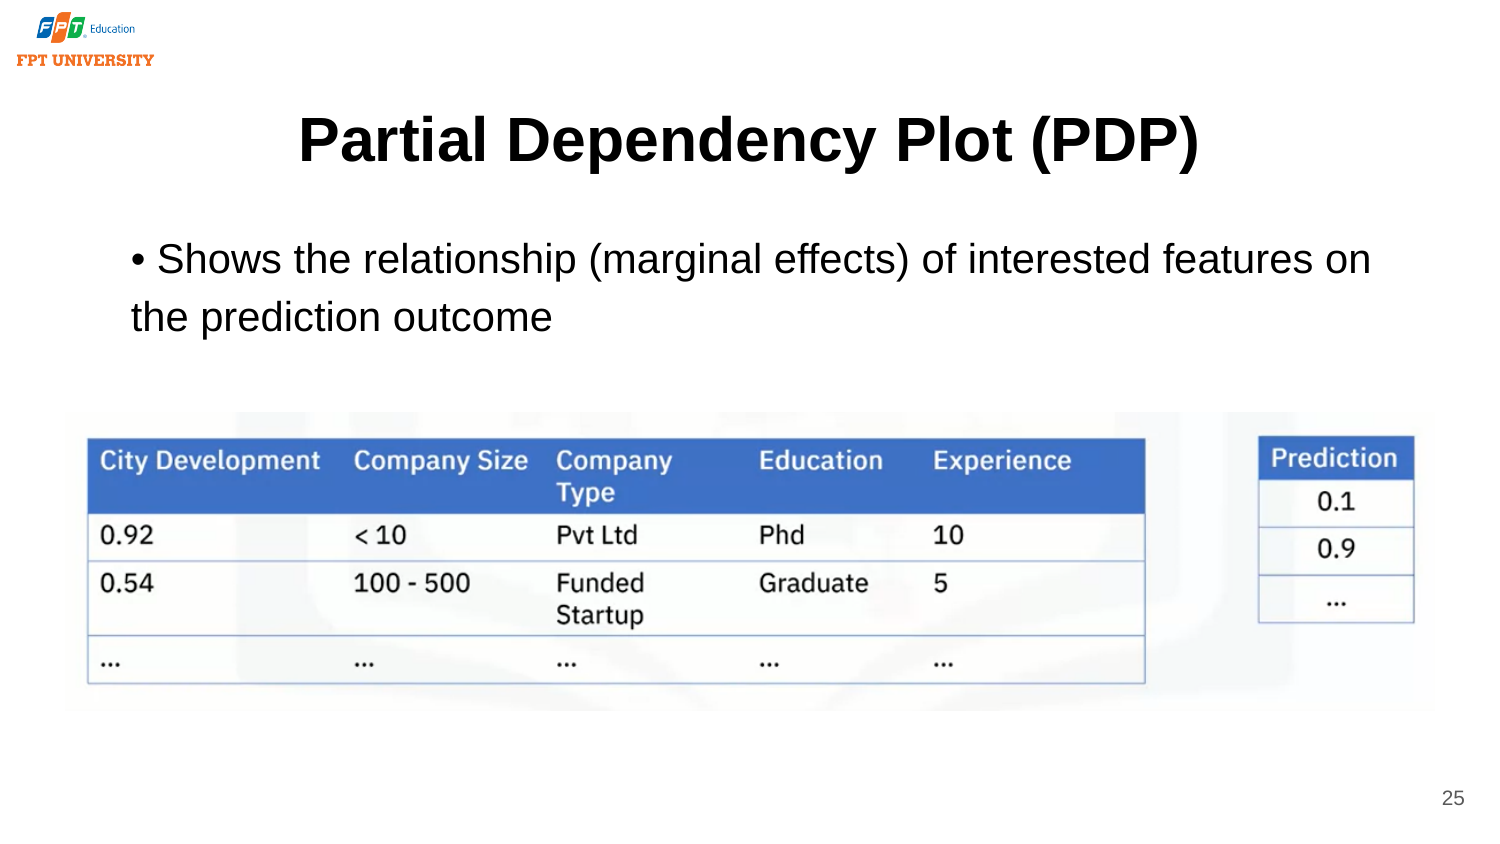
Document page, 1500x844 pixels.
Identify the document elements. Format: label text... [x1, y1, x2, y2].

slide_number 25 [1389, 764, 1480, 830]
picture [11, 1, 160, 77]
list • Shows the relationship (marginal effects) of interested features on the prediction outcome [115, 209, 1393, 370]
title Partial Dependency Plot (PDP) [51, 72, 1449, 167]
picture [64, 412, 1436, 711]
